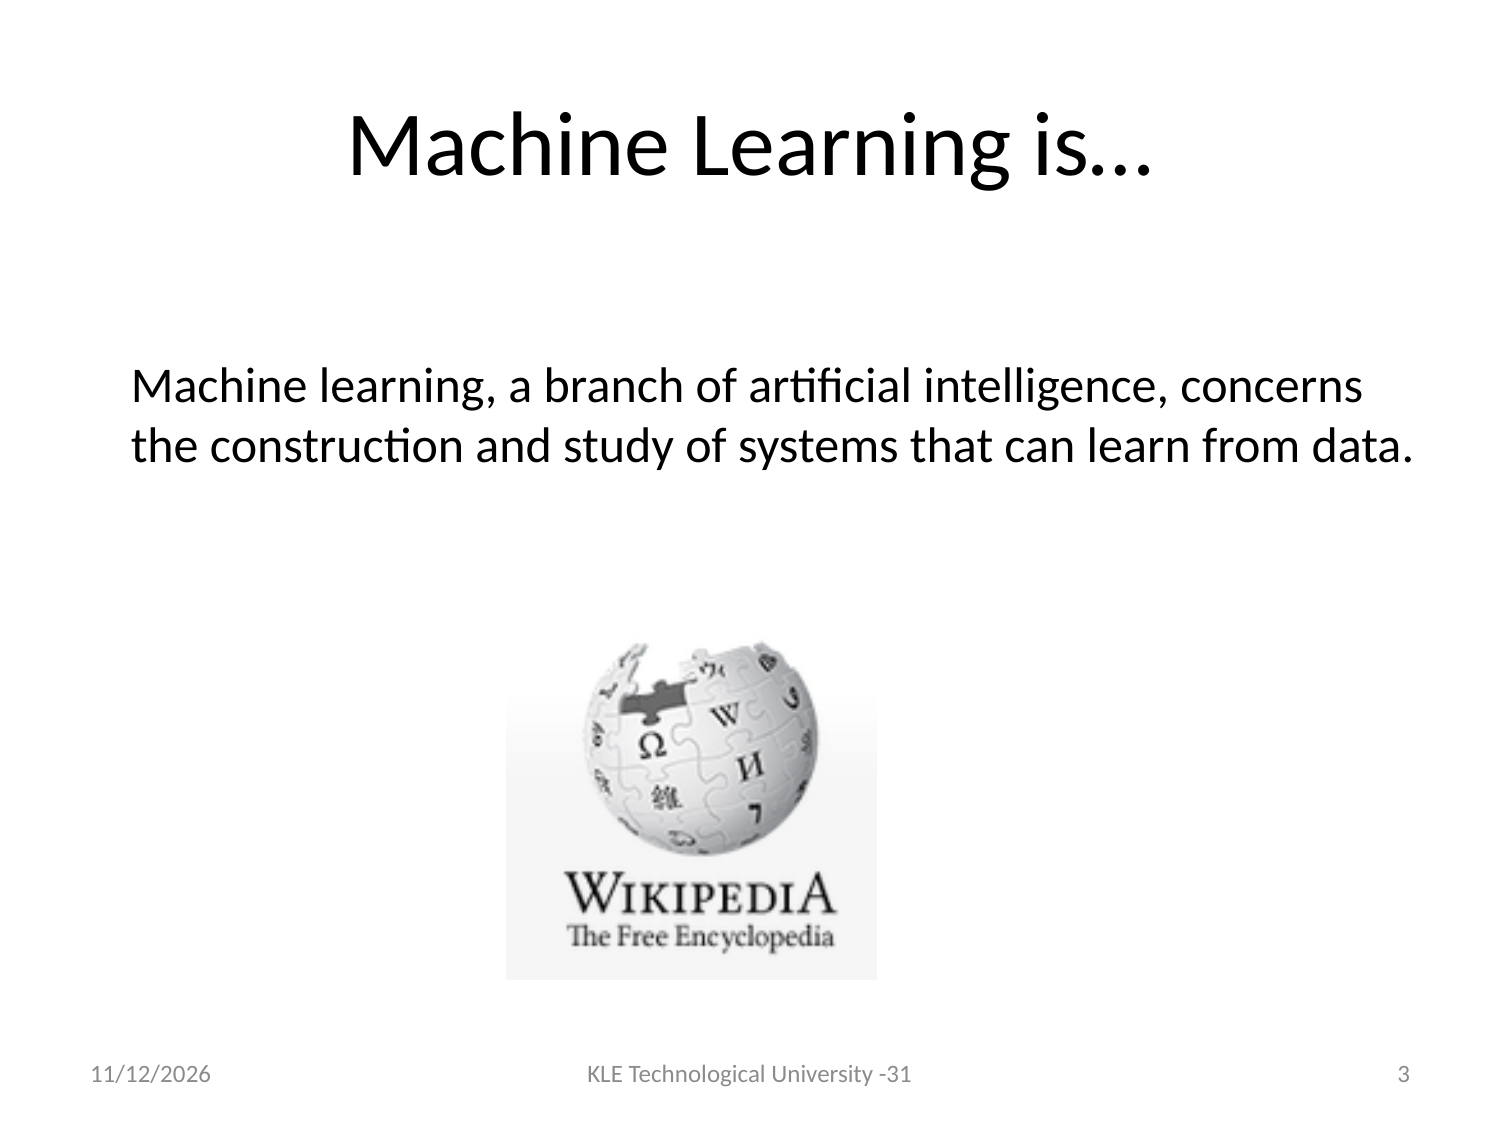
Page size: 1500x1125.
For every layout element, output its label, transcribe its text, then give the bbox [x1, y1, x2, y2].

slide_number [75, 1042, 425, 1103]
footer KLE Technological University -31 [512, 1042, 988, 1103]
title Machine Learning is… [75, 45, 1425, 233]
picture [506, 611, 877, 980]
text_box Machine learning, a branch of artificial intelligence, concerns the construction and study of systems that can learn from data. [116, 345, 1438, 481]
slide_number 3 [1074, 1042, 1425, 1103]
